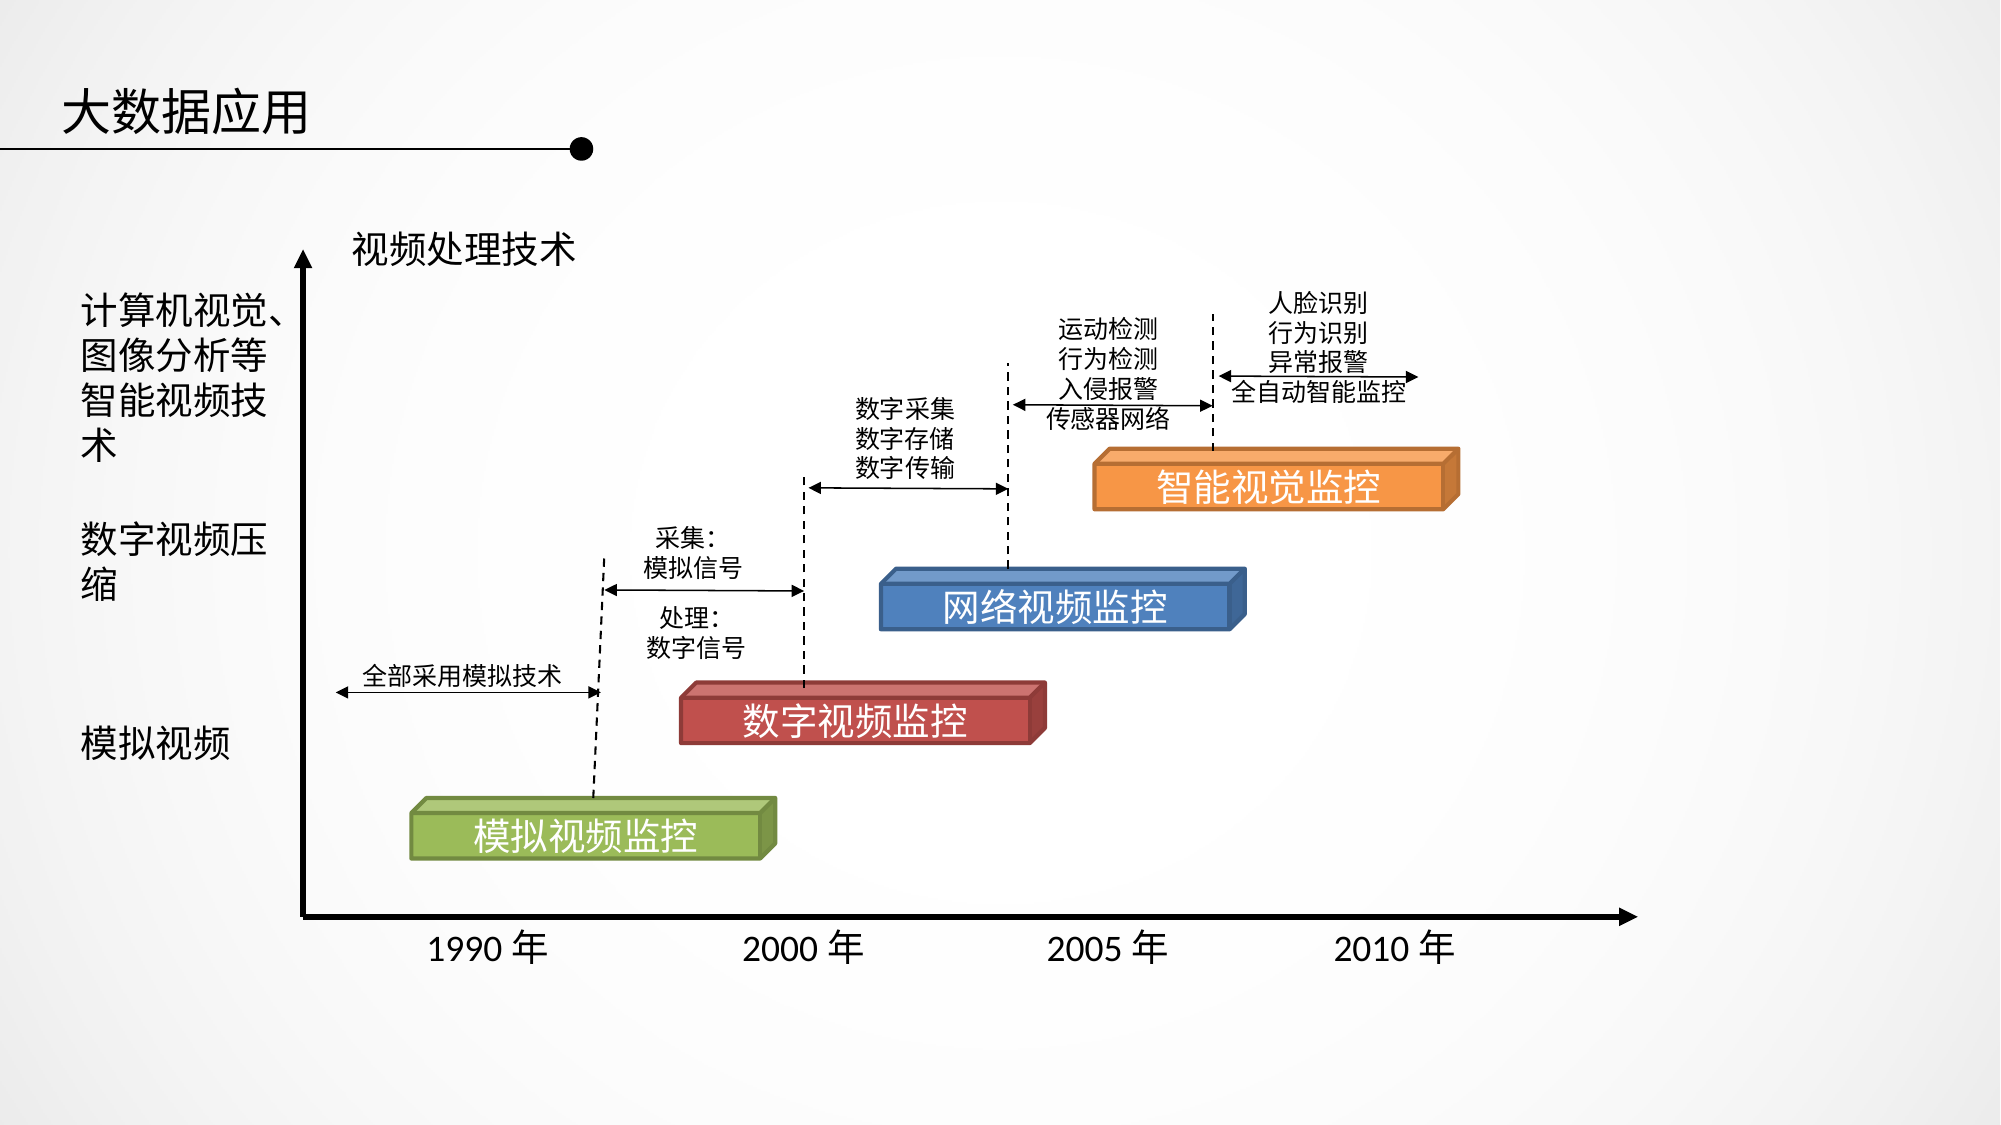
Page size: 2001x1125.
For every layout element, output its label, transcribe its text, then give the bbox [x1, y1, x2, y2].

text_box 智能视觉监控 [1092, 446, 1461, 512]
text_box 数字采集 数字存储 数字传输 [828, 385, 982, 486]
text_box 模拟视频监控 [409, 795, 778, 861]
text_box 网络视频监控 [878, 566, 1247, 632]
text_box 数字视频压缩 [66, 508, 298, 614]
text_box 运动检测 行为检测 入侵报警 传感器网络 [1020, 306, 1197, 403]
text_box 2005年 [1031, 926, 1186, 977]
text_box 处理： 数字信号 [627, 600, 767, 670]
text_box 运动检测 行为检测 入侵报警 传感器网络 [1020, 414, 1197, 442]
text_box 计算机视觉、图像分析等智能视频技术 [66, 279, 298, 475]
text_box [567, 135, 596, 163]
text_box 全部采用模拟技术 [348, 653, 589, 691]
text_box 采集： 模拟信号 [623, 515, 763, 588]
text_box 数字视频监控 [678, 680, 1048, 746]
text_box 2010年 [1318, 926, 1473, 977]
text_box 2000年 [727, 926, 881, 977]
text_box 大数据应用 [46, 73, 566, 148]
text_box 人脸识别 行为识别 异常报警 全自动智能监控 [1213, 279, 1424, 415]
text_box 模拟视频 [66, 712, 298, 773]
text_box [600, 552, 605, 799]
text_box 1990年 [411, 926, 566, 977]
text_box 视频处理技术 [337, 219, 592, 279]
